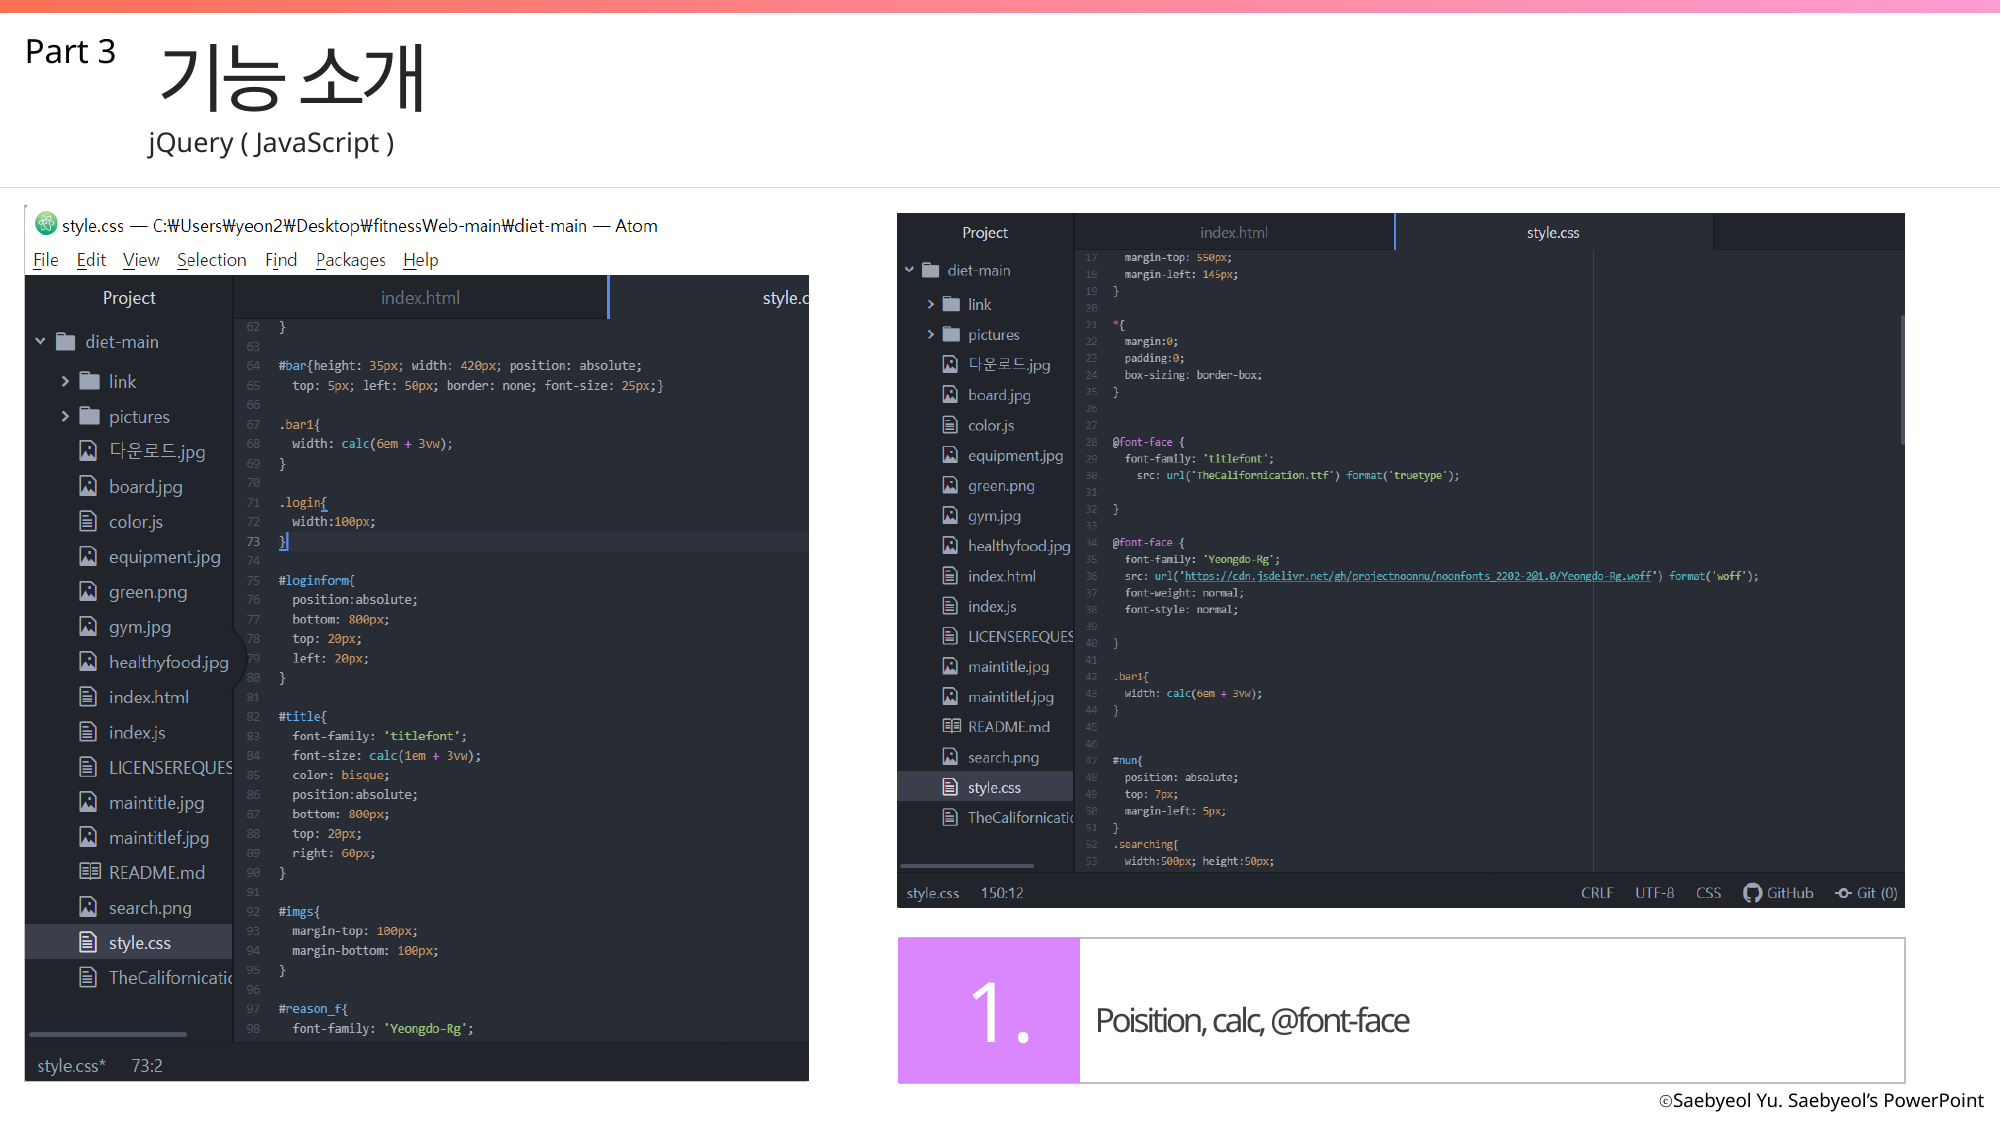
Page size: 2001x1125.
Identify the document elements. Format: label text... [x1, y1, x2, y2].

text_box 기능 소개 [142, 23, 445, 129]
text_box Part 3 [9, 22, 141, 78]
text_box jQuery ( JavaScript ) [133, 118, 410, 166]
text_box Poisition, calc, @font-face [1079, 991, 1845, 1047]
text_box [897, 937, 1081, 1084]
picture [897, 208, 1905, 908]
text_box [0, 0, 2000, 13]
picture [25, 205, 809, 1081]
text_box 1. [947, 952, 1053, 1067]
text_box [1081, 937, 1906, 1084]
